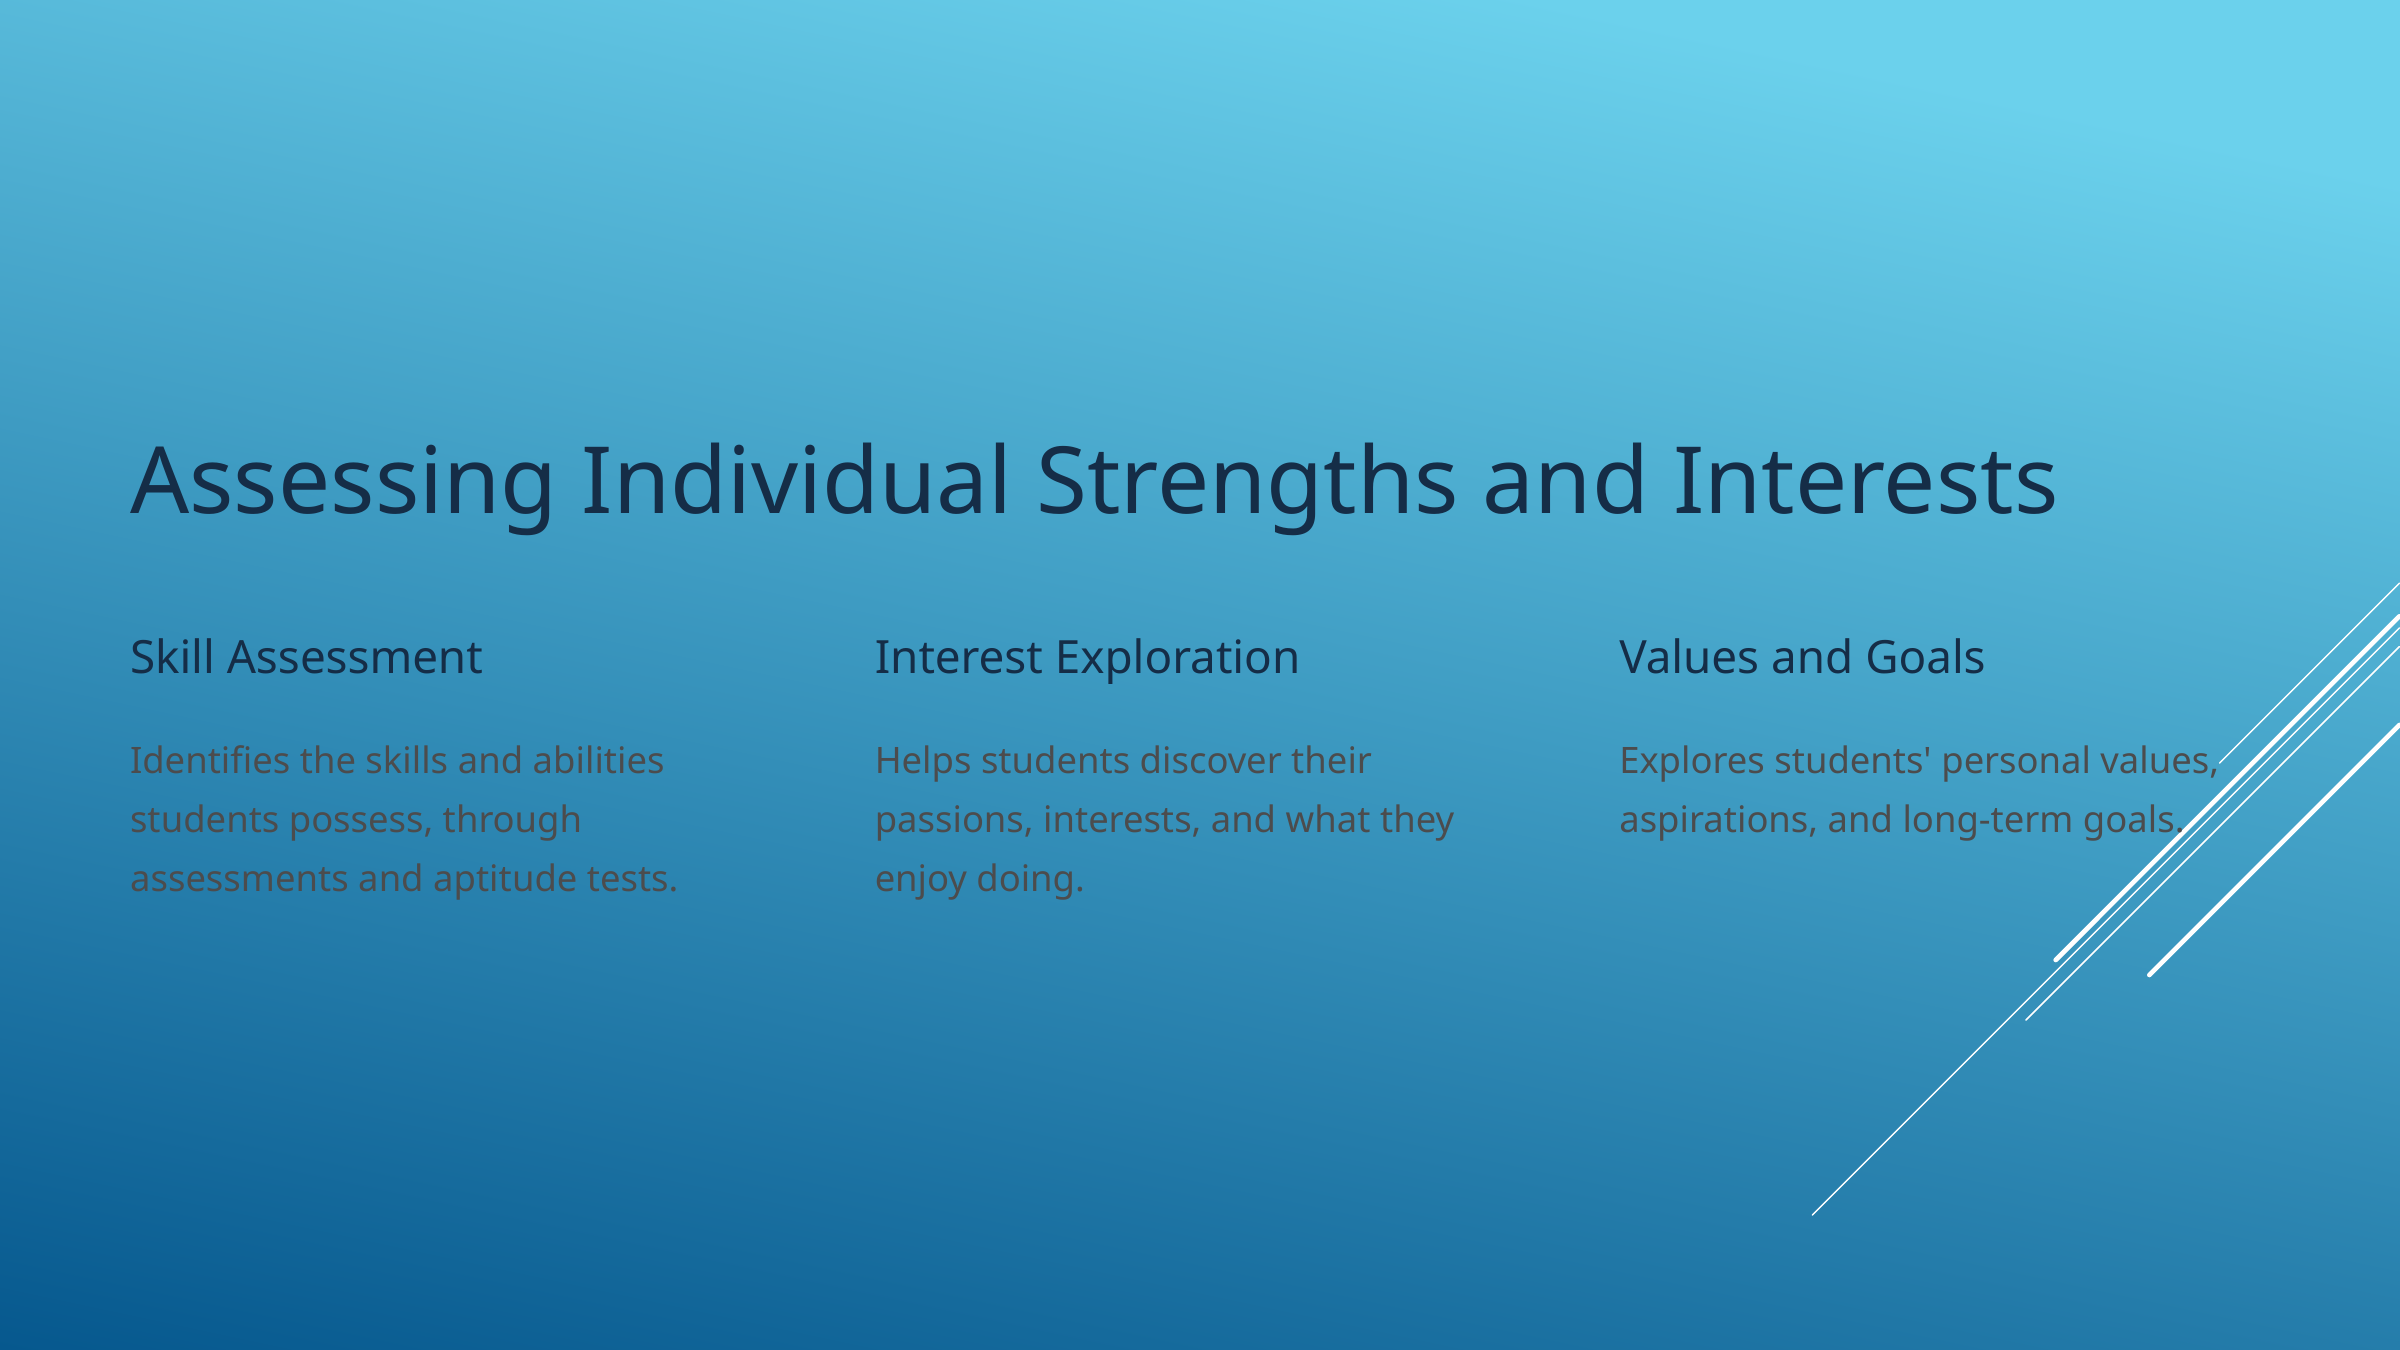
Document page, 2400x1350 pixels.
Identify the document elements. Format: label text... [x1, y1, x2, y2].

text_box Explores students' personal values, aspirations, and long-term goals. [1619, 721, 2272, 841]
text_box Helps students discover their passions, interests, and what they enjoy doing. [874, 721, 1528, 841]
text_box Interest Exploration [874, 625, 1340, 684]
text_box Assessing Individual Strengths and Interests [130, 416, 1830, 533]
text_box Identifies the skills and abilities students possess, through assessments and aptitude tests. [130, 721, 783, 900]
text_box Skill Assessment [130, 625, 596, 684]
text_box Values and Goals [1619, 625, 2085, 684]
